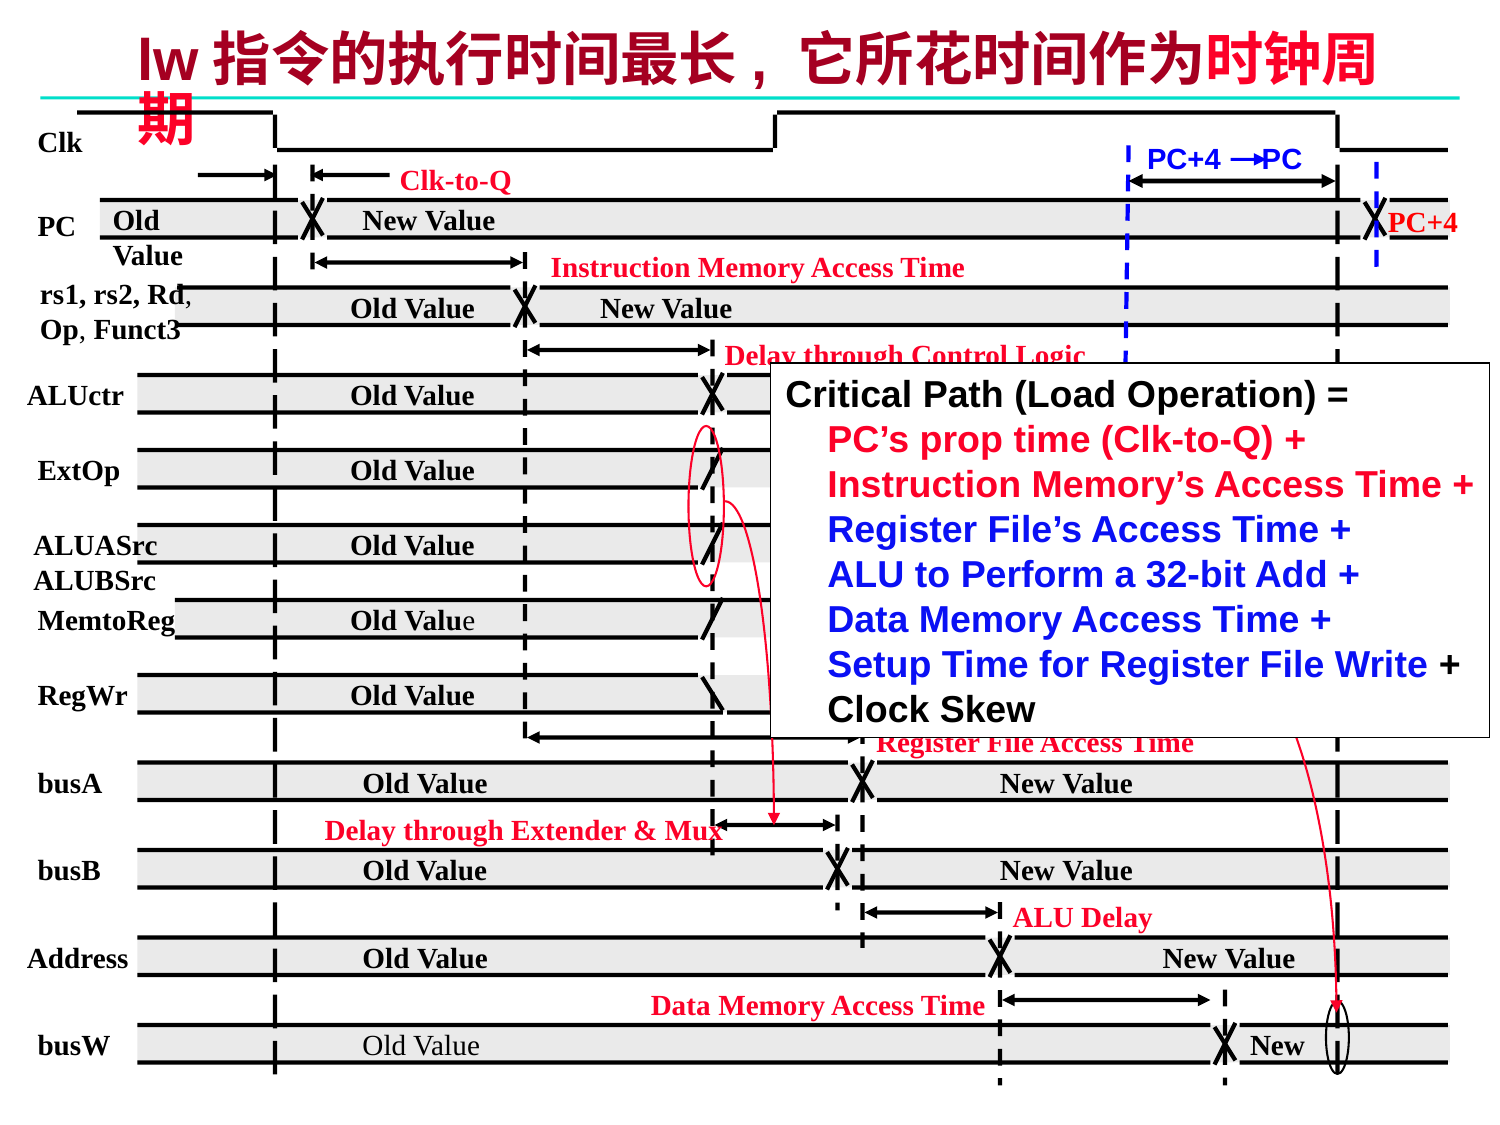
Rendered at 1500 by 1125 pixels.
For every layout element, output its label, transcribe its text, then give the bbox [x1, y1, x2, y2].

text_box Address [11, 931, 150, 982]
text_box New [1235, 1019, 1331, 1069]
text_box [720, 451, 770, 488]
text_box ALU Delay [997, 894, 1022, 941]
text_box rs1, rs2, Rd, Op, Funct3 [25, 267, 213, 353]
text_box Old Value [335, 444, 527, 494]
text_box [1337, 849, 1450, 888]
text_box [745, 526, 770, 563]
text_box [775, 818, 836, 832]
text_box Old Value [335, 281, 508, 332]
text_box New Value [985, 756, 1022, 807]
text_box [1337, 937, 1450, 975]
text_box [1325, 1004, 1349, 1074]
text_box Clk [22, 116, 98, 166]
text_box busW [22, 1019, 150, 1069]
text_box [1002, 993, 1022, 1007]
text_box [774, 762, 985, 800]
text_box [525, 375, 770, 413]
text_box Old Value [335, 669, 523, 719]
text_box [150, 1025, 347, 1062]
text_box [559, 937, 1022, 975]
text_box Old Value [347, 756, 583, 803]
text_box busA [22, 756, 138, 807]
text_box [150, 676, 335, 712]
text_box ALUASrc ALUBSrc [18, 519, 175, 604]
text_box MemtoReg [22, 594, 200, 644]
text_box [719, 526, 725, 563]
text_box [213, 288, 335, 325]
text_box [310, 168, 390, 182]
text_box [138, 763, 347, 799]
text_box [150, 850, 347, 887]
text_box [763, 287, 1450, 325]
text_box Old Value [347, 1019, 500, 1069]
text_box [1022, 599, 1337, 1013]
text_box New Value [347, 194, 525, 244]
text_box [527, 731, 725, 744]
text_box Delay through Extender & Mux [309, 803, 739, 854]
text_box RegWr [22, 669, 150, 719]
text_box Register File Access Time [861, 738, 1022, 766]
text_box PC [22, 199, 97, 250]
text_box [725, 501, 781, 826]
text_box [527, 451, 693, 487]
text_box Old Value [97, 194, 250, 279]
text_box [314, 256, 523, 269]
text_box [527, 343, 709, 357]
text_box Old Value [347, 854, 608, 894]
text_box [525, 200, 1372, 238]
text_box [175, 451, 335, 487]
text_box busB [22, 844, 150, 894]
text_box [847, 738, 860, 744]
text_box [523, 675, 725, 713]
text_box [150, 376, 335, 412]
text_box New Value [585, 281, 763, 332]
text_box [1123, 133, 1341, 184]
text_box [608, 849, 985, 888]
text_box Delay through Control Logic [709, 328, 1101, 379]
text_box [1413, 1025, 1450, 1063]
text_box ALUctr [11, 369, 150, 419]
title lw指令的执行时间最长, 它所花时间作为时钟周期 [127, 27, 1430, 97]
text_box Old Value [335, 519, 552, 569]
text_box [500, 1025, 1235, 1063]
text_box [1337, 762, 1450, 800]
text_box [583, 763, 725, 800]
text_box PC+4 [1372, 196, 1473, 246]
text_box [175, 526, 335, 562]
text_box Clk-to-Q [384, 153, 527, 204]
text_box [761, 601, 770, 638]
text_box Old Value [335, 369, 525, 419]
text_box [864, 906, 997, 919]
text_box [197, 168, 278, 182]
text_box [250, 200, 347, 238]
text_box [552, 526, 693, 562]
text_box ExtOp [22, 444, 175, 494]
text_box Critical Path (Load Operation) = PC’s prop time (Clk-to-Q) + Instruction Memory’s Access Time + Register File’s Access Time + ALU to Perform a 32-bit Add + Data Memory Access Time + Setup Time for Register File Write + Clock Skew [770, 363, 1490, 738]
text_box [563, 601, 725, 638]
text_box [688, 425, 724, 587]
text_box Old Value [335, 594, 563, 644]
text_box Old Value [347, 931, 559, 982]
text_box Data Memory Access Time [635, 978, 1001, 1029]
text_box [150, 938, 347, 975]
text_box New Value [985, 844, 1022, 894]
text_box [508, 287, 585, 325]
text_box Instruction Memory Access Time [535, 241, 981, 291]
text_box [200, 601, 335, 637]
text_box New [1344, 1019, 1413, 1069]
